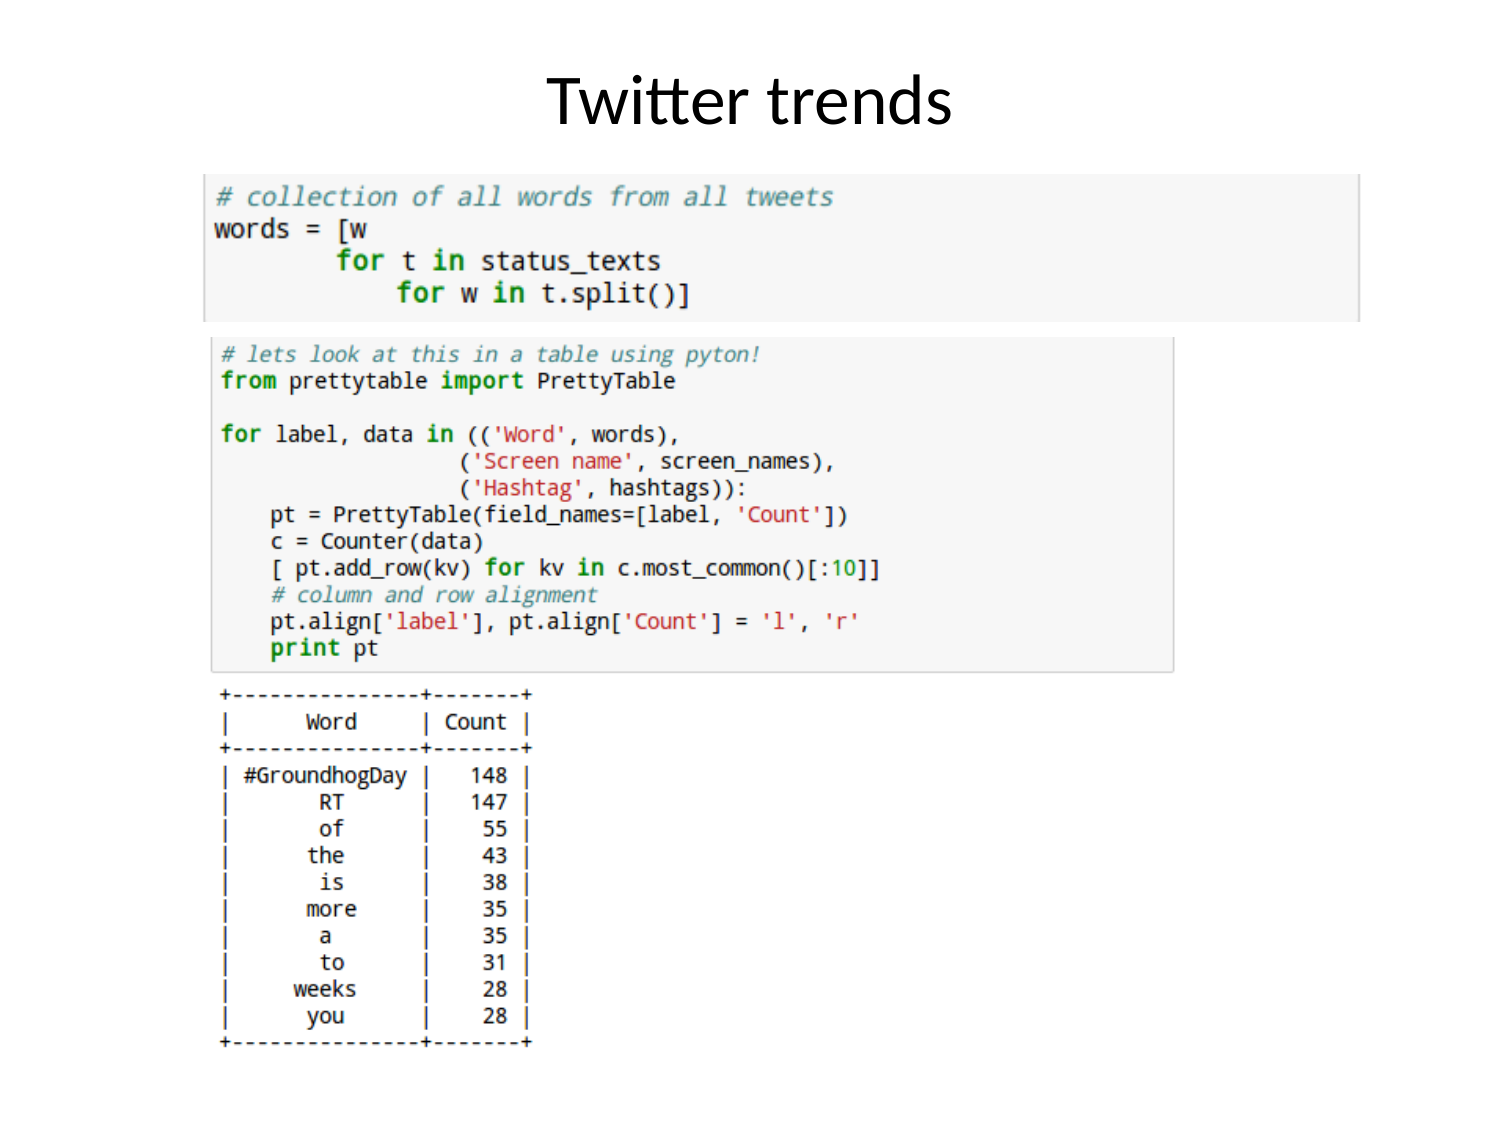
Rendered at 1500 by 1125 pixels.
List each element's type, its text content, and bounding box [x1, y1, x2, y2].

title Twitter trends [75, 45, 1425, 233]
picture [199, 174, 1368, 323]
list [199, 337, 1181, 1063]
